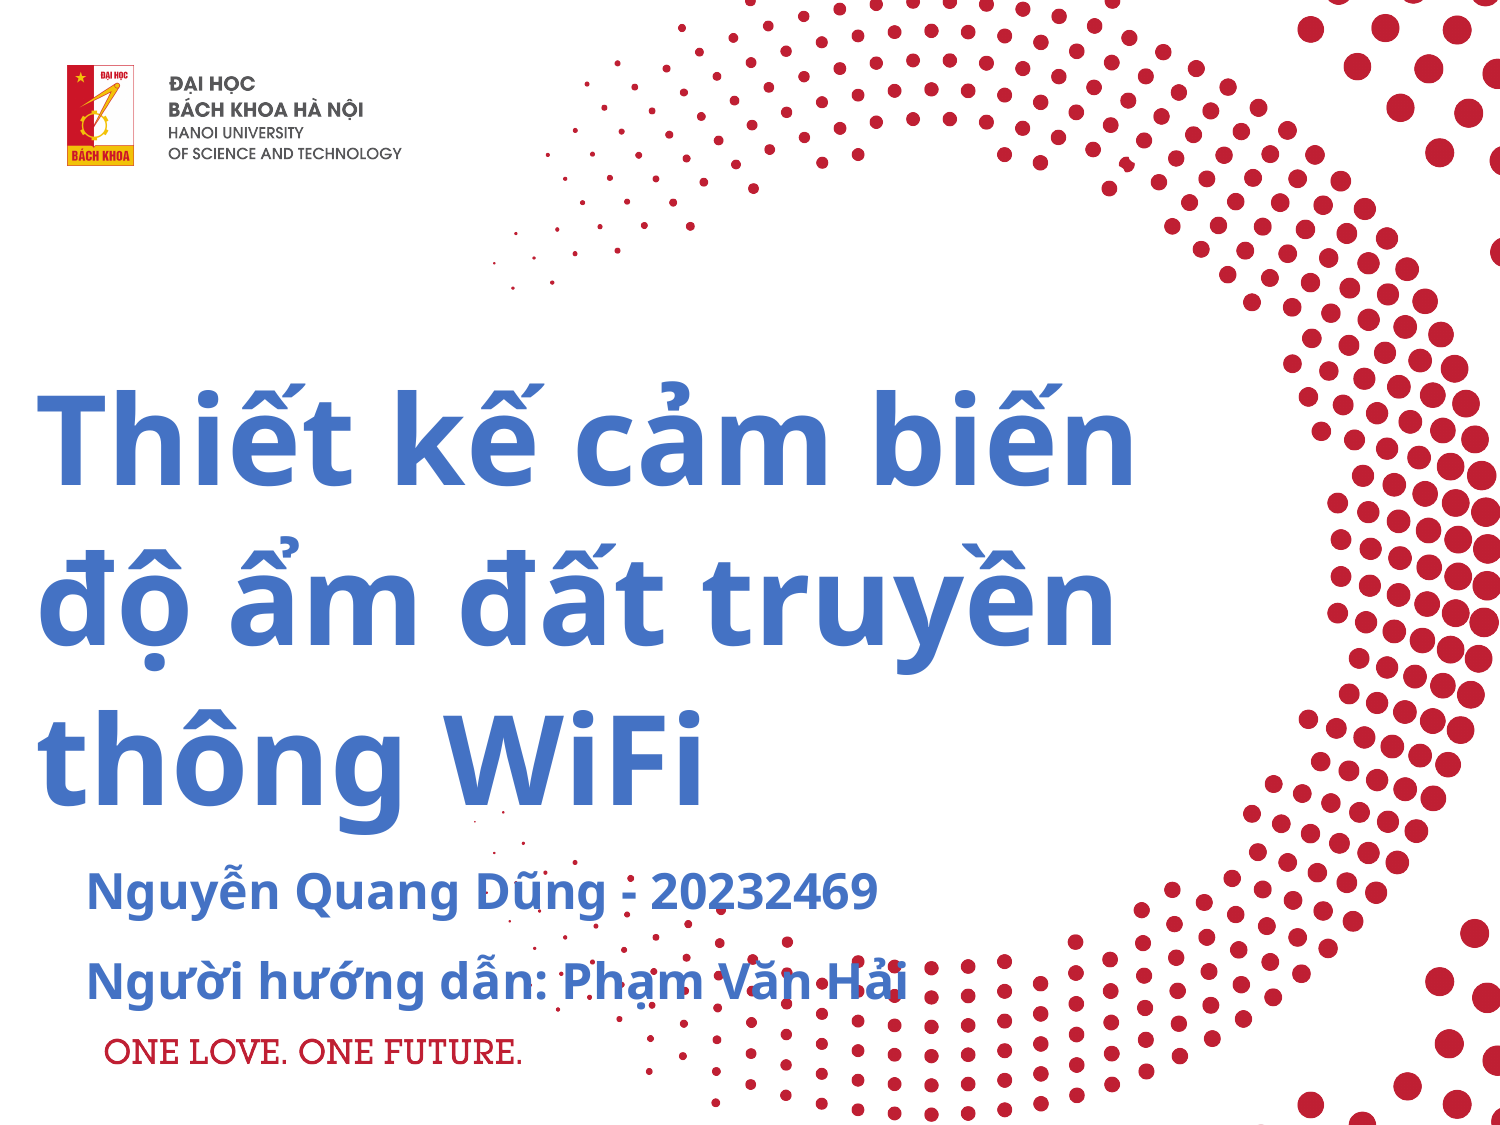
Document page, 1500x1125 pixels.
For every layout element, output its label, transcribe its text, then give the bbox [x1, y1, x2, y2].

picture [0, 0, 1500, 1125]
text_box Thiết kế cảm biến độ ẩm đất truyền thông WiFi Nguyễn Quang Dũng - 20232469 Người hướng dẫn: Phạm Văn Hải [20, 341, 1328, 883]
